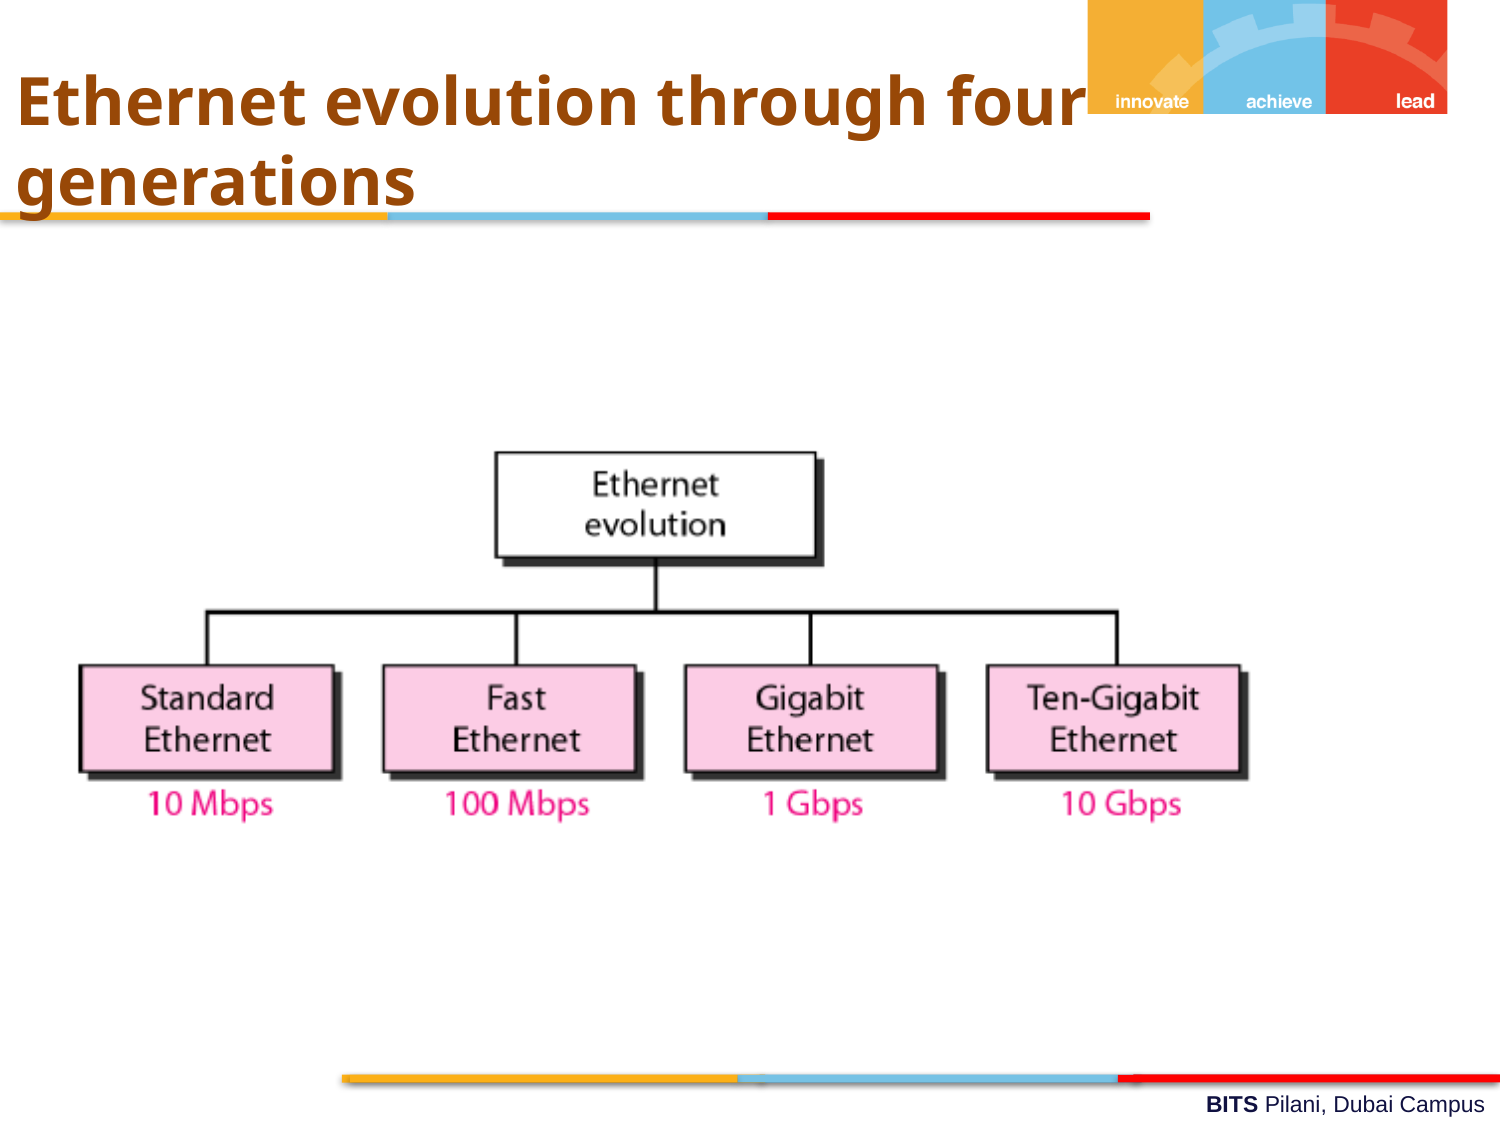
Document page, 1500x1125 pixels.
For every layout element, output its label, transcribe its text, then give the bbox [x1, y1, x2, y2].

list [51, 415, 1376, 926]
picture [1087, 0, 1448, 114]
title Ethernet evolution through four generations [0, 45, 1350, 233]
